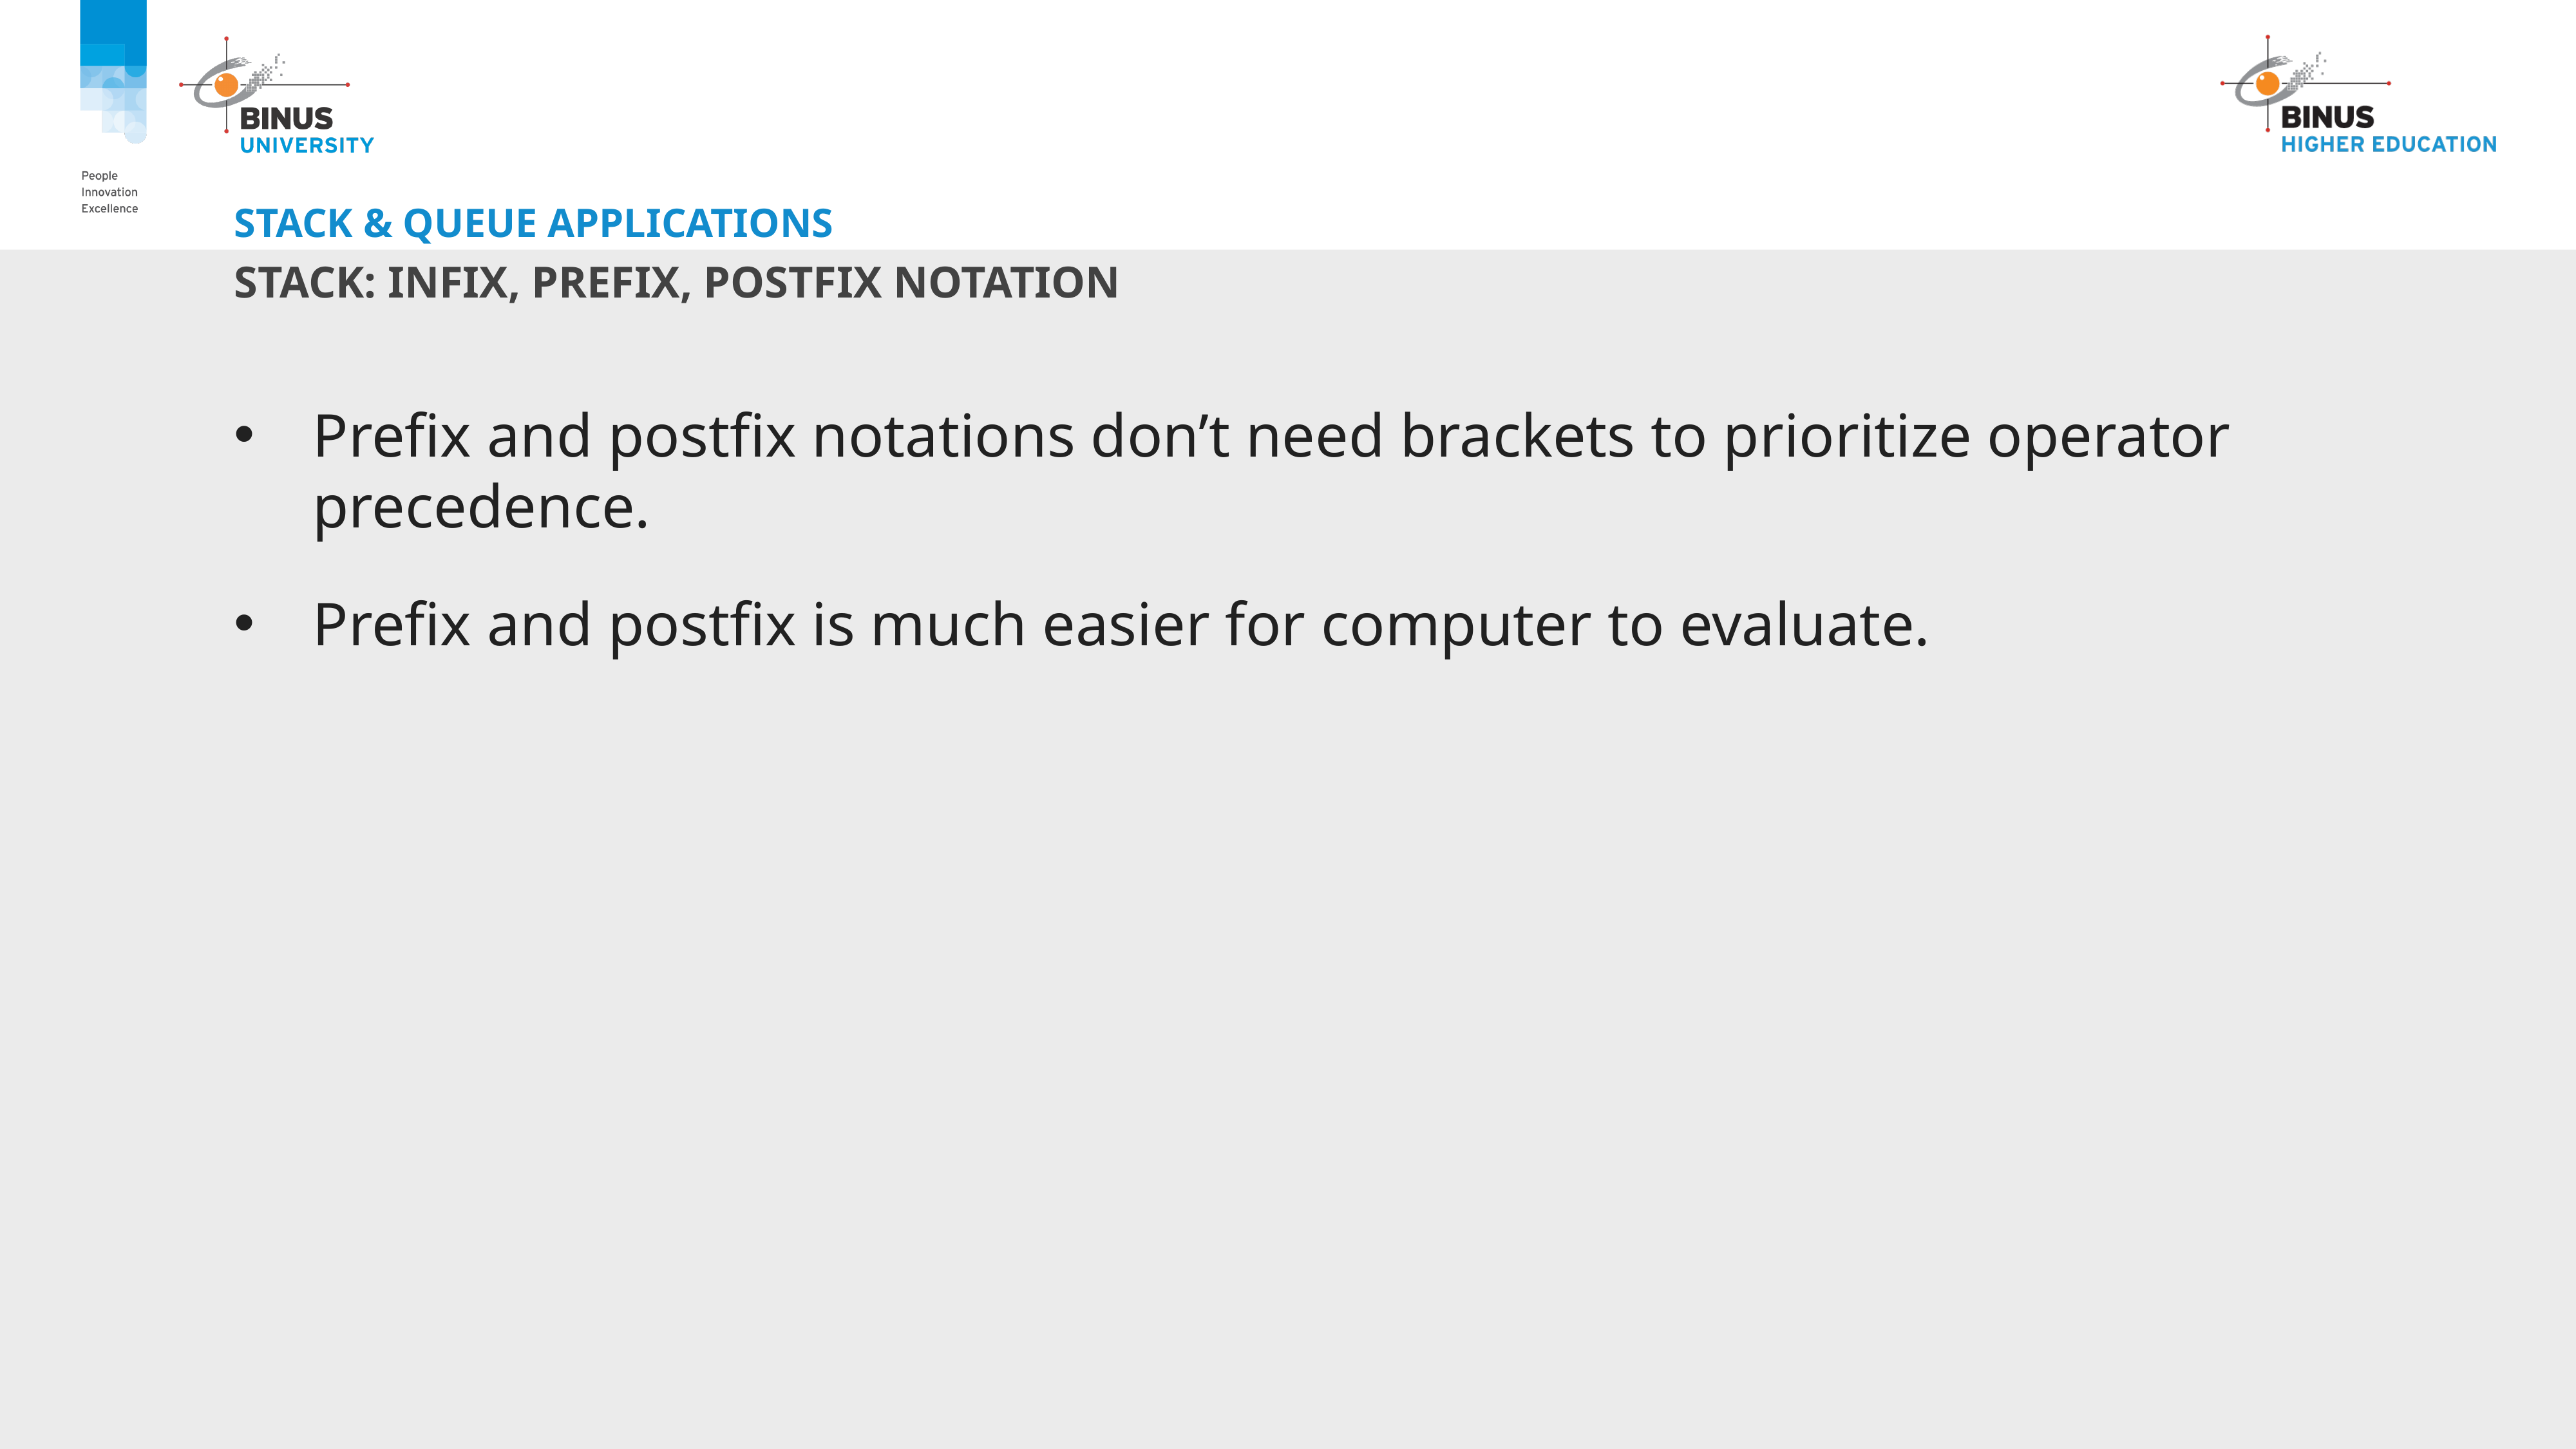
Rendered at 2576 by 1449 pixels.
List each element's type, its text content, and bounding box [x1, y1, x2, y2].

list Prefix and postfix notations don’t need brackets to prioritize operator precedence. Prefix and postfix is much easier for computer to evaluate. [228, 392, 2269, 1252]
list Stack: Infix, prefix, postfix notation [228, 255, 1262, 341]
picture [2199, 0, 2496, 156]
picture [81, 146, 146, 213]
picture [174, 25, 374, 161]
title Stack & queue applications [228, 197, 1784, 252]
picture [80, 66, 147, 144]
